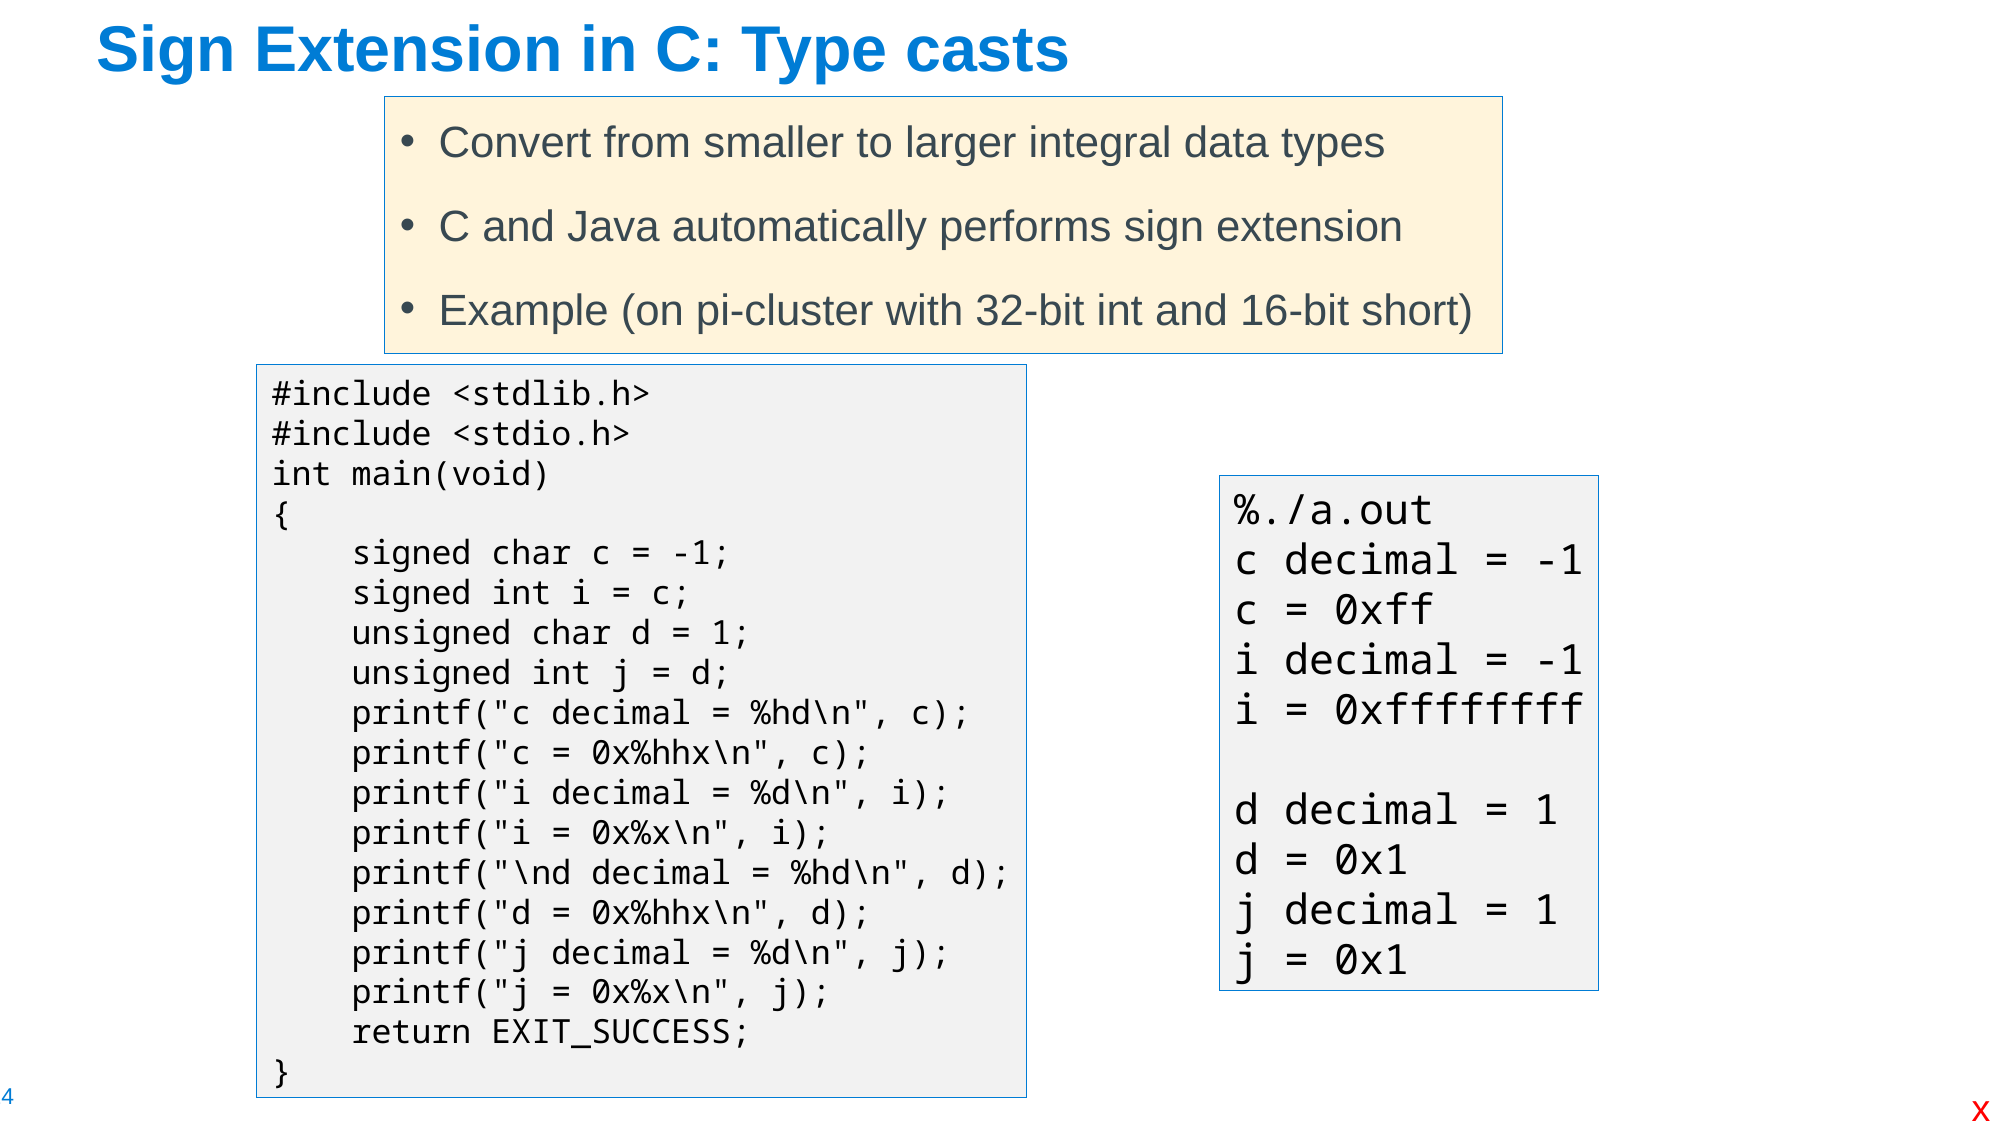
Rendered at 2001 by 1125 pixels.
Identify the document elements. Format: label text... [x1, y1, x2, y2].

title Sign Extension in C: Type casts [81, 13, 1807, 93]
list Convert from smaller to larger integral data types C and Java automatically performs sign extension Example (on pi-cluster with 32-bit int and 16-bit short) [384, 96, 1503, 354]
text_box #include <stdlib.h> #include <stdio.h> int main(void) { signed char c = -1; signed int i = c; unsigned char d = 1; unsigned int j = d; printf("c decimal = %hd\n", c); printf("c = 0x%hhx\n", c); printf("i decimal = %d\n", i); printf("i = 0x%x\n", i); printf("\nd decimal = %hd\n", d); printf("d = 0x%hhx\n", d); printf("j decimal = %d\n", j); printf("j = 0x%x\n", j); return EXIT_SUCCESS; } [256, 364, 1027, 1098]
text_box x [1956, 1076, 2000, 1125]
text_box %./a.out c decimal = -1 c = 0xff i decimal = -1 i = 0xffffffff d decimal = 1 d = 0x1 j decimal = 1 j = 0x1 [1219, 475, 1599, 991]
